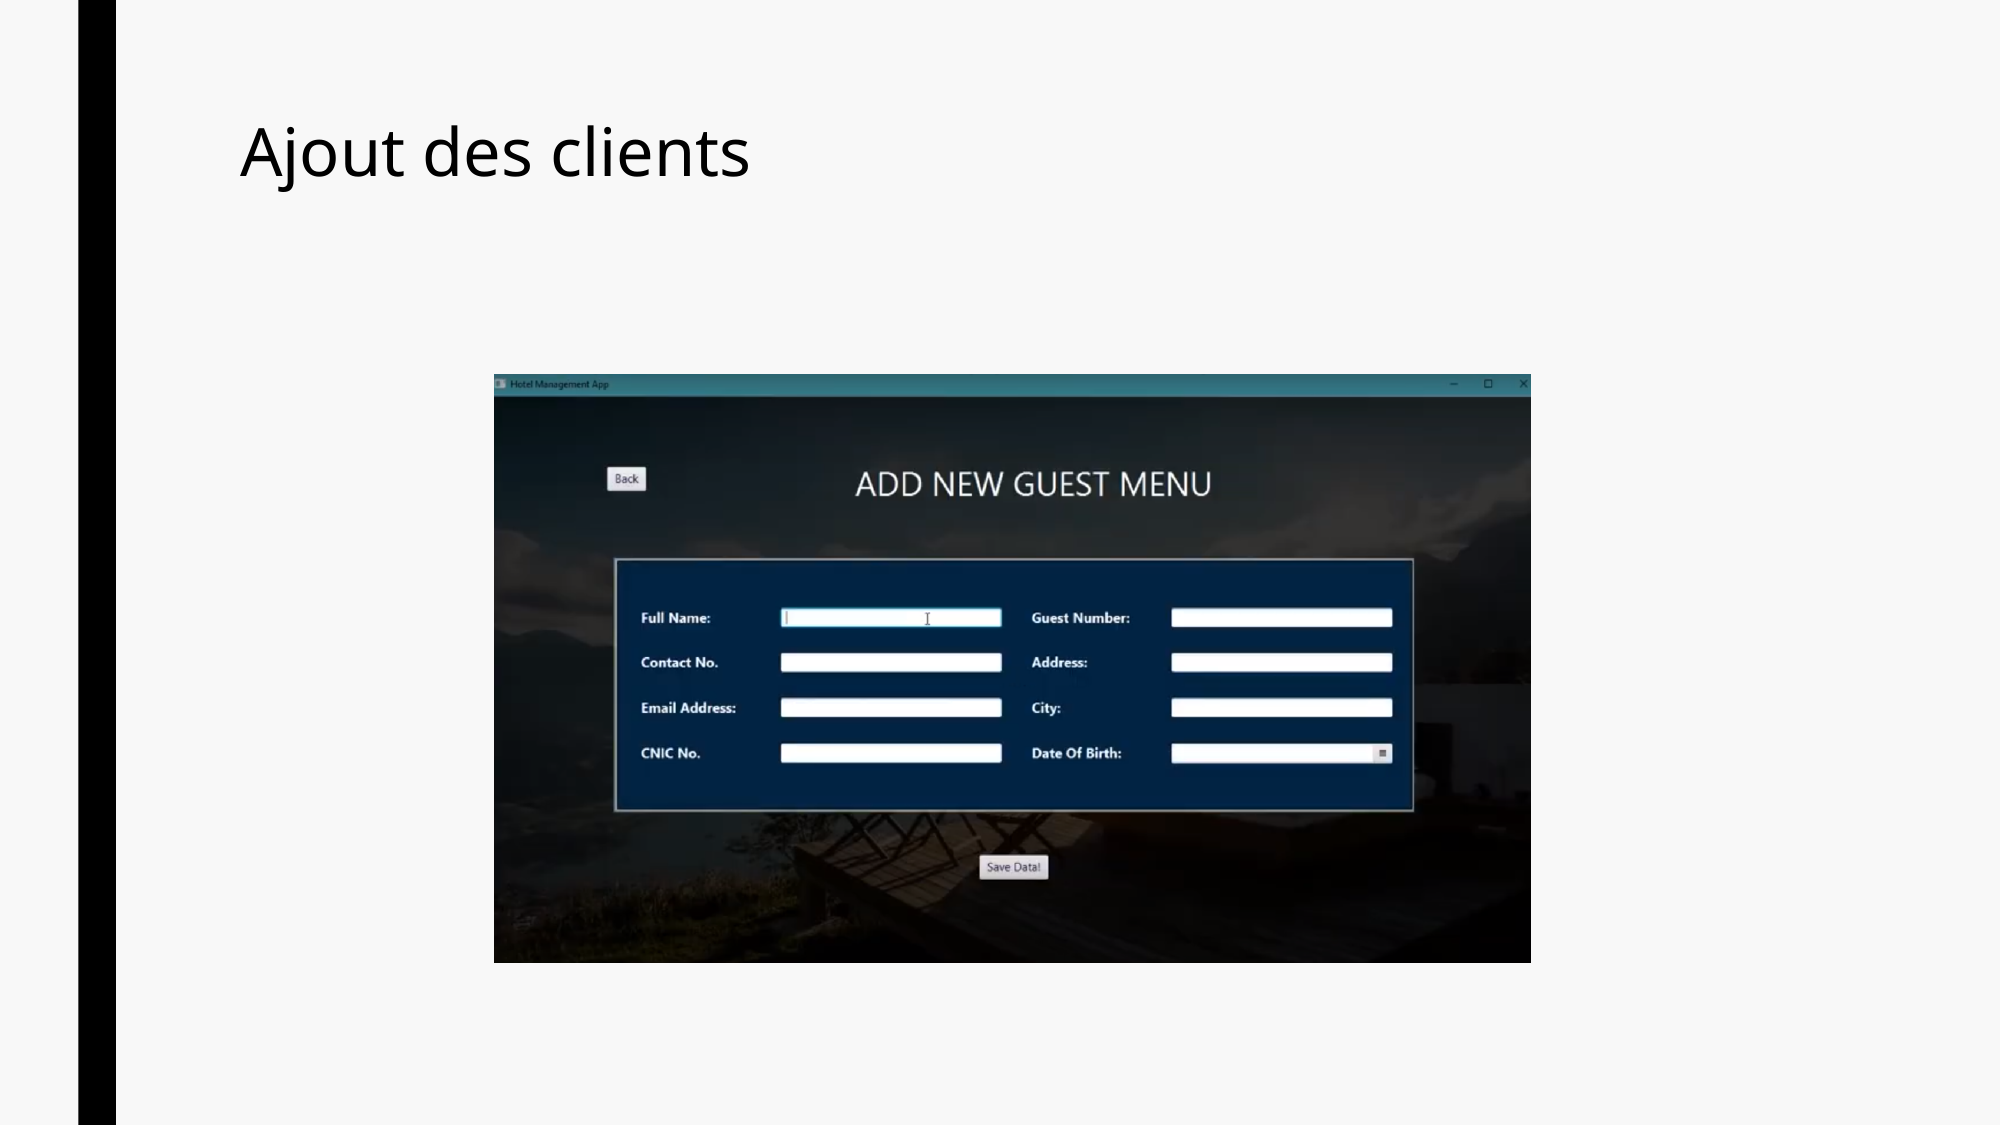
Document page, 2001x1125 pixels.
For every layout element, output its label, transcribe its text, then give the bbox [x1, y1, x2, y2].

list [494, 374, 1531, 963]
title Ajout des clients [225, 112, 1800, 357]
